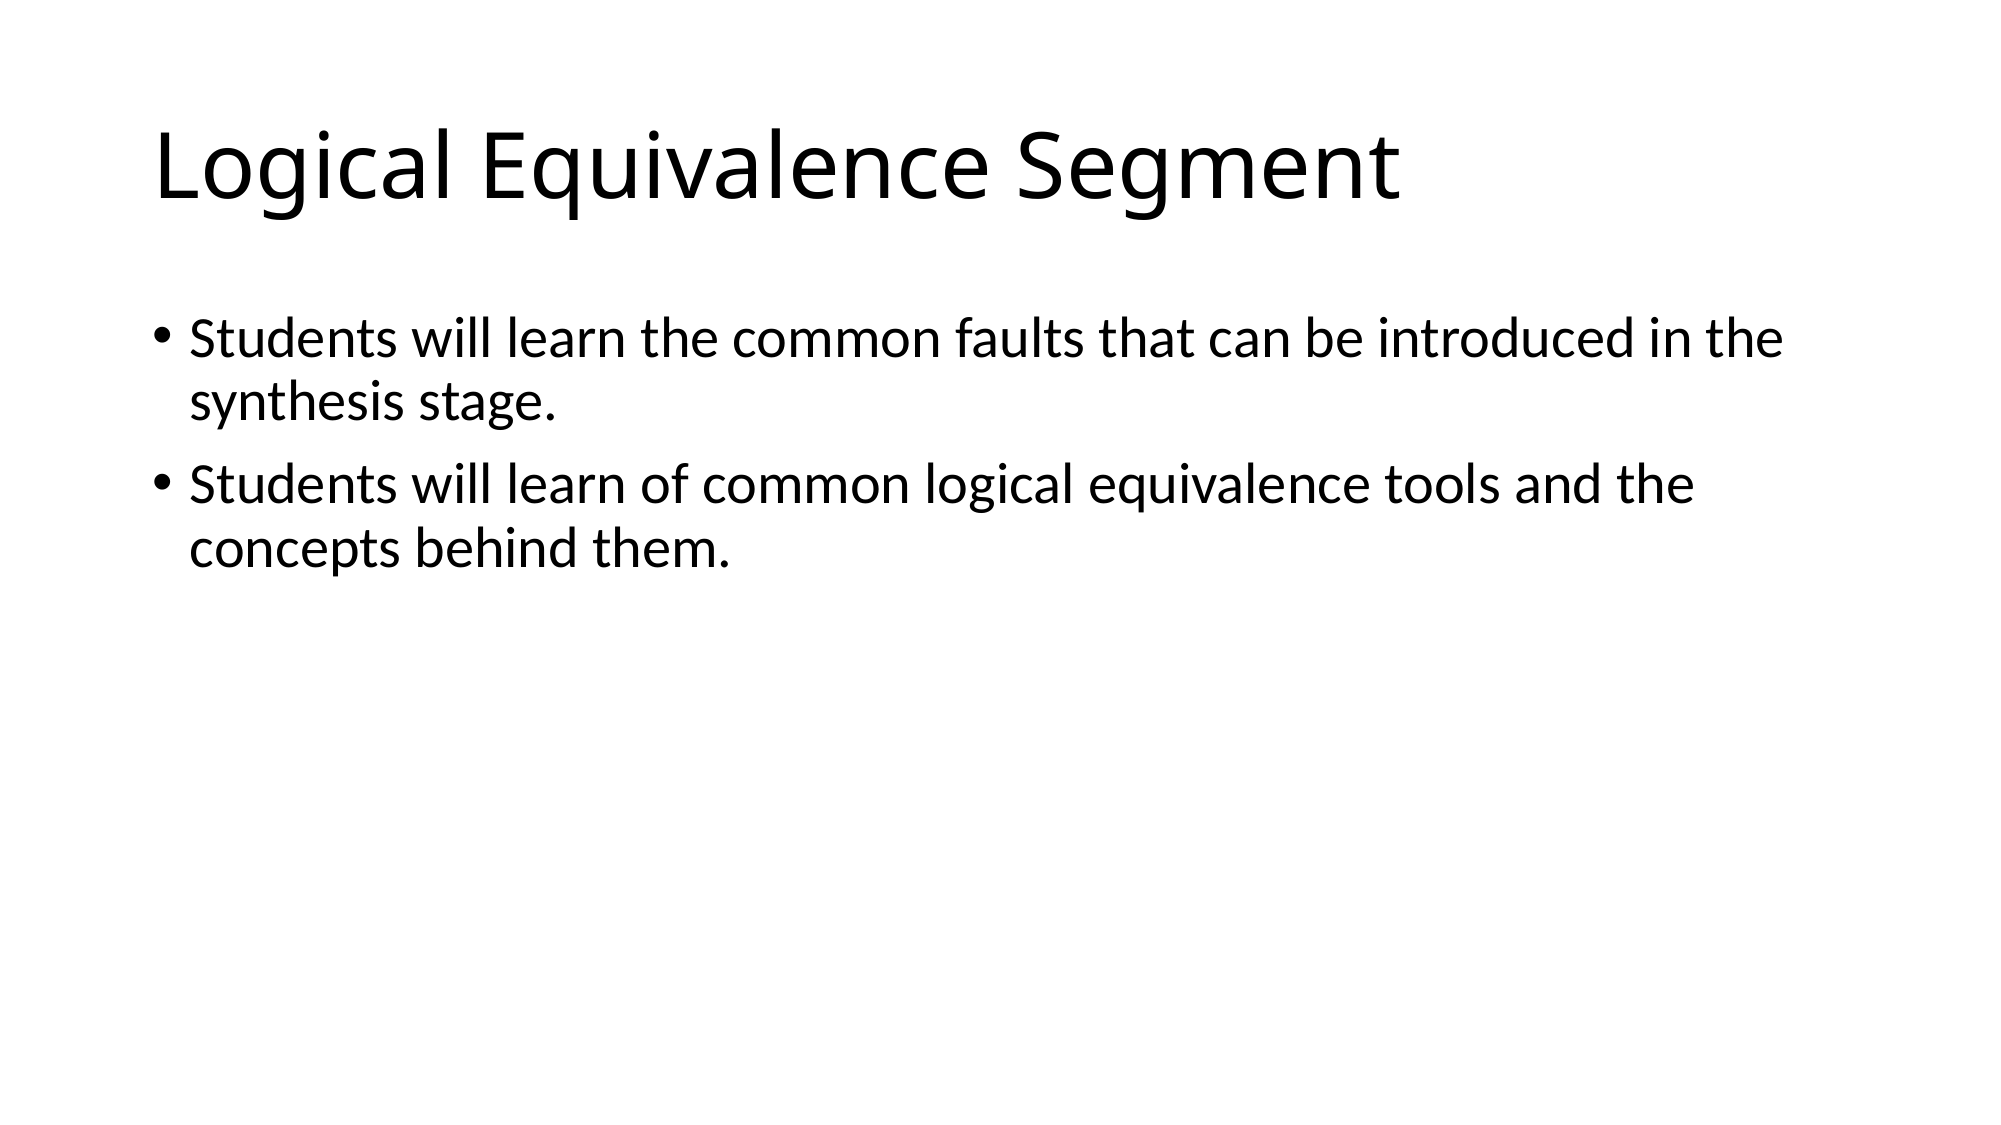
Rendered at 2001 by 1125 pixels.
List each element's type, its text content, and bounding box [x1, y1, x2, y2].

title Logical Equivalence Segment [137, 59, 1863, 278]
list Students will learn the common faults that can be introduced in the synthesis stage. Students will learn of common logical equivalence tools and the concepts behind them. [137, 299, 1863, 1014]
